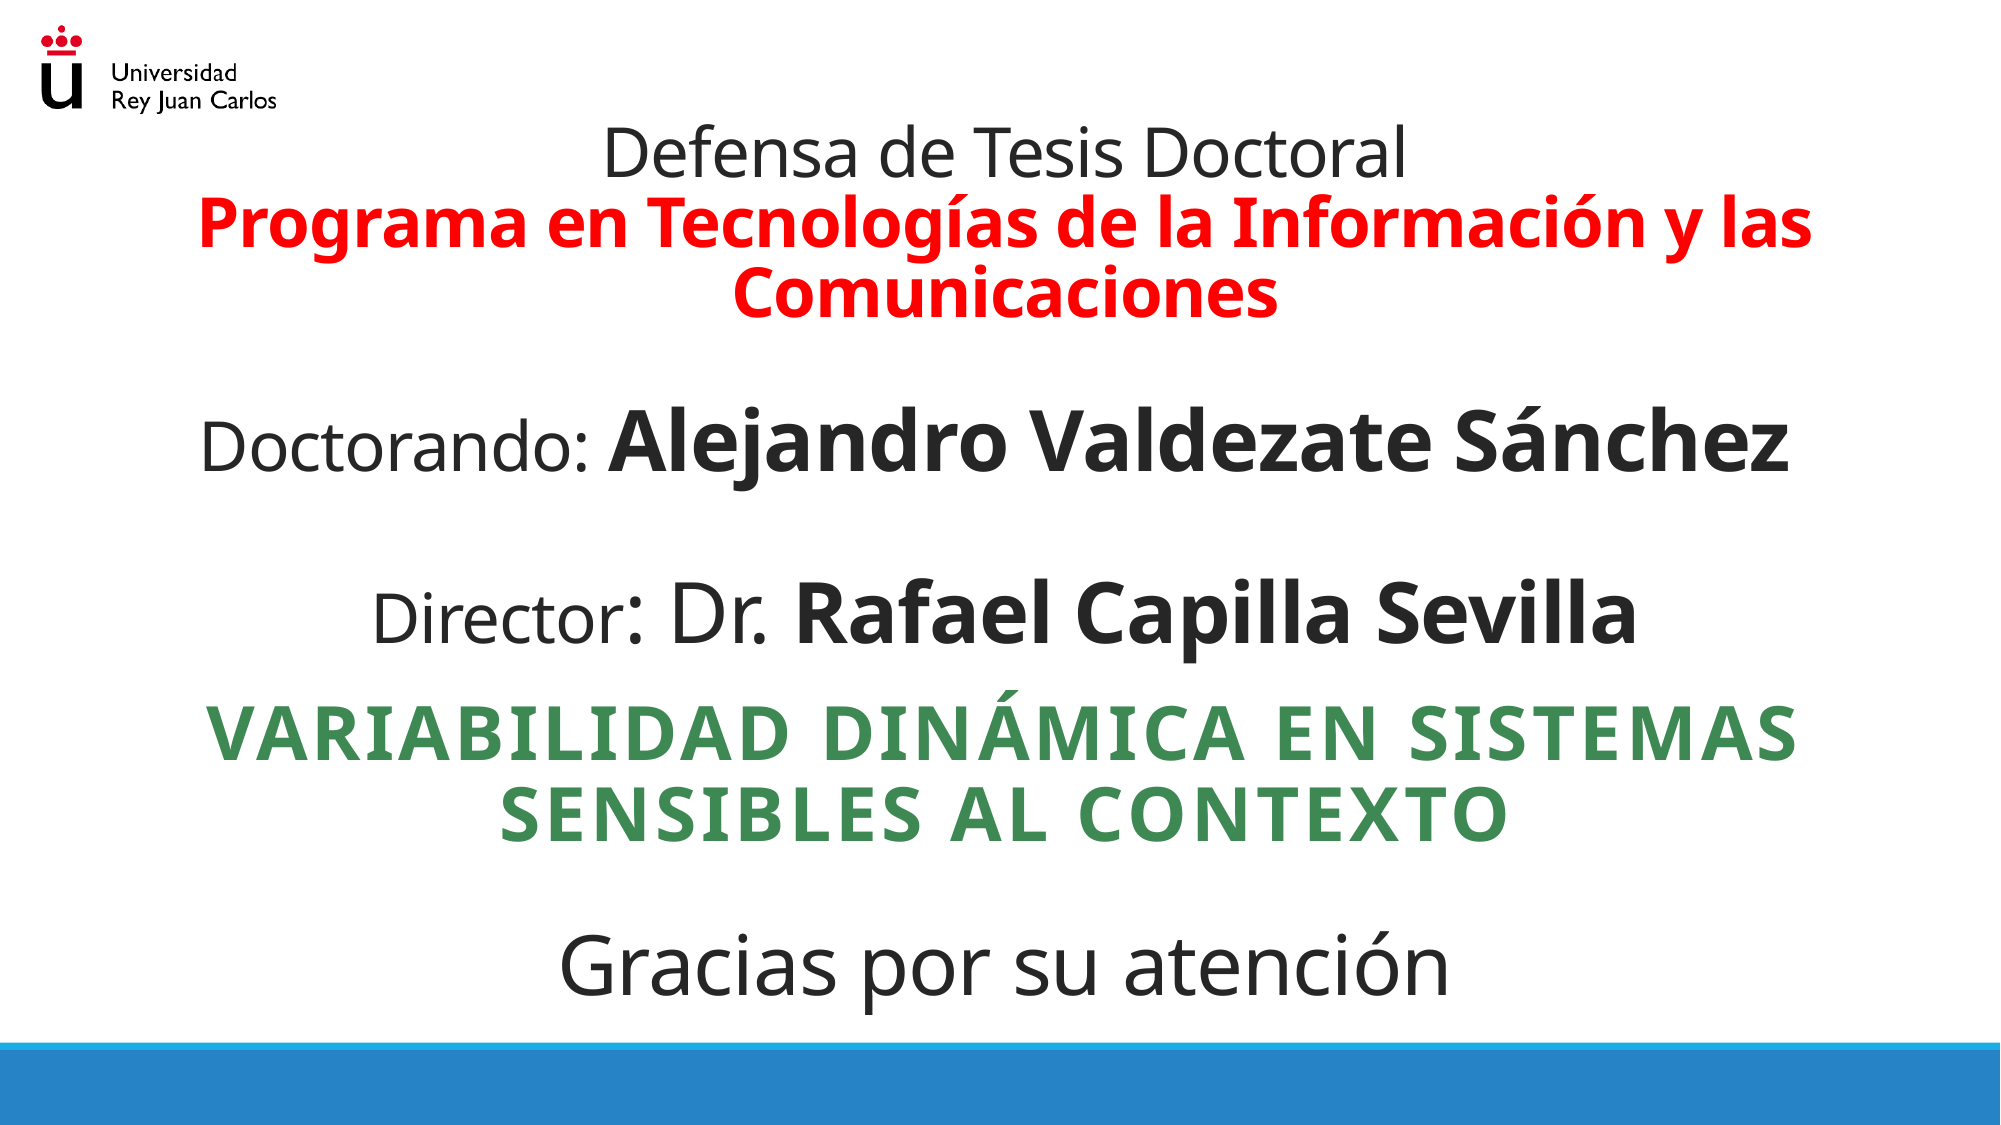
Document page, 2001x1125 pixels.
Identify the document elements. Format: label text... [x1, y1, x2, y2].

title Defensa de Tesis Doctoral Programa en Tecnologías de la Información y las Comunicaciones Doctorando: Alejandro Valdezate Sánchez Director: Dr. Rafael Capilla Sevilla [180, 83, 1831, 669]
subtitle Variabilidad dinámica en Sistemas sensibles al contexto [180, 688, 1831, 876]
picture [41, 24, 277, 115]
text_box Gracias por su atención [180, 876, 1831, 1021]
